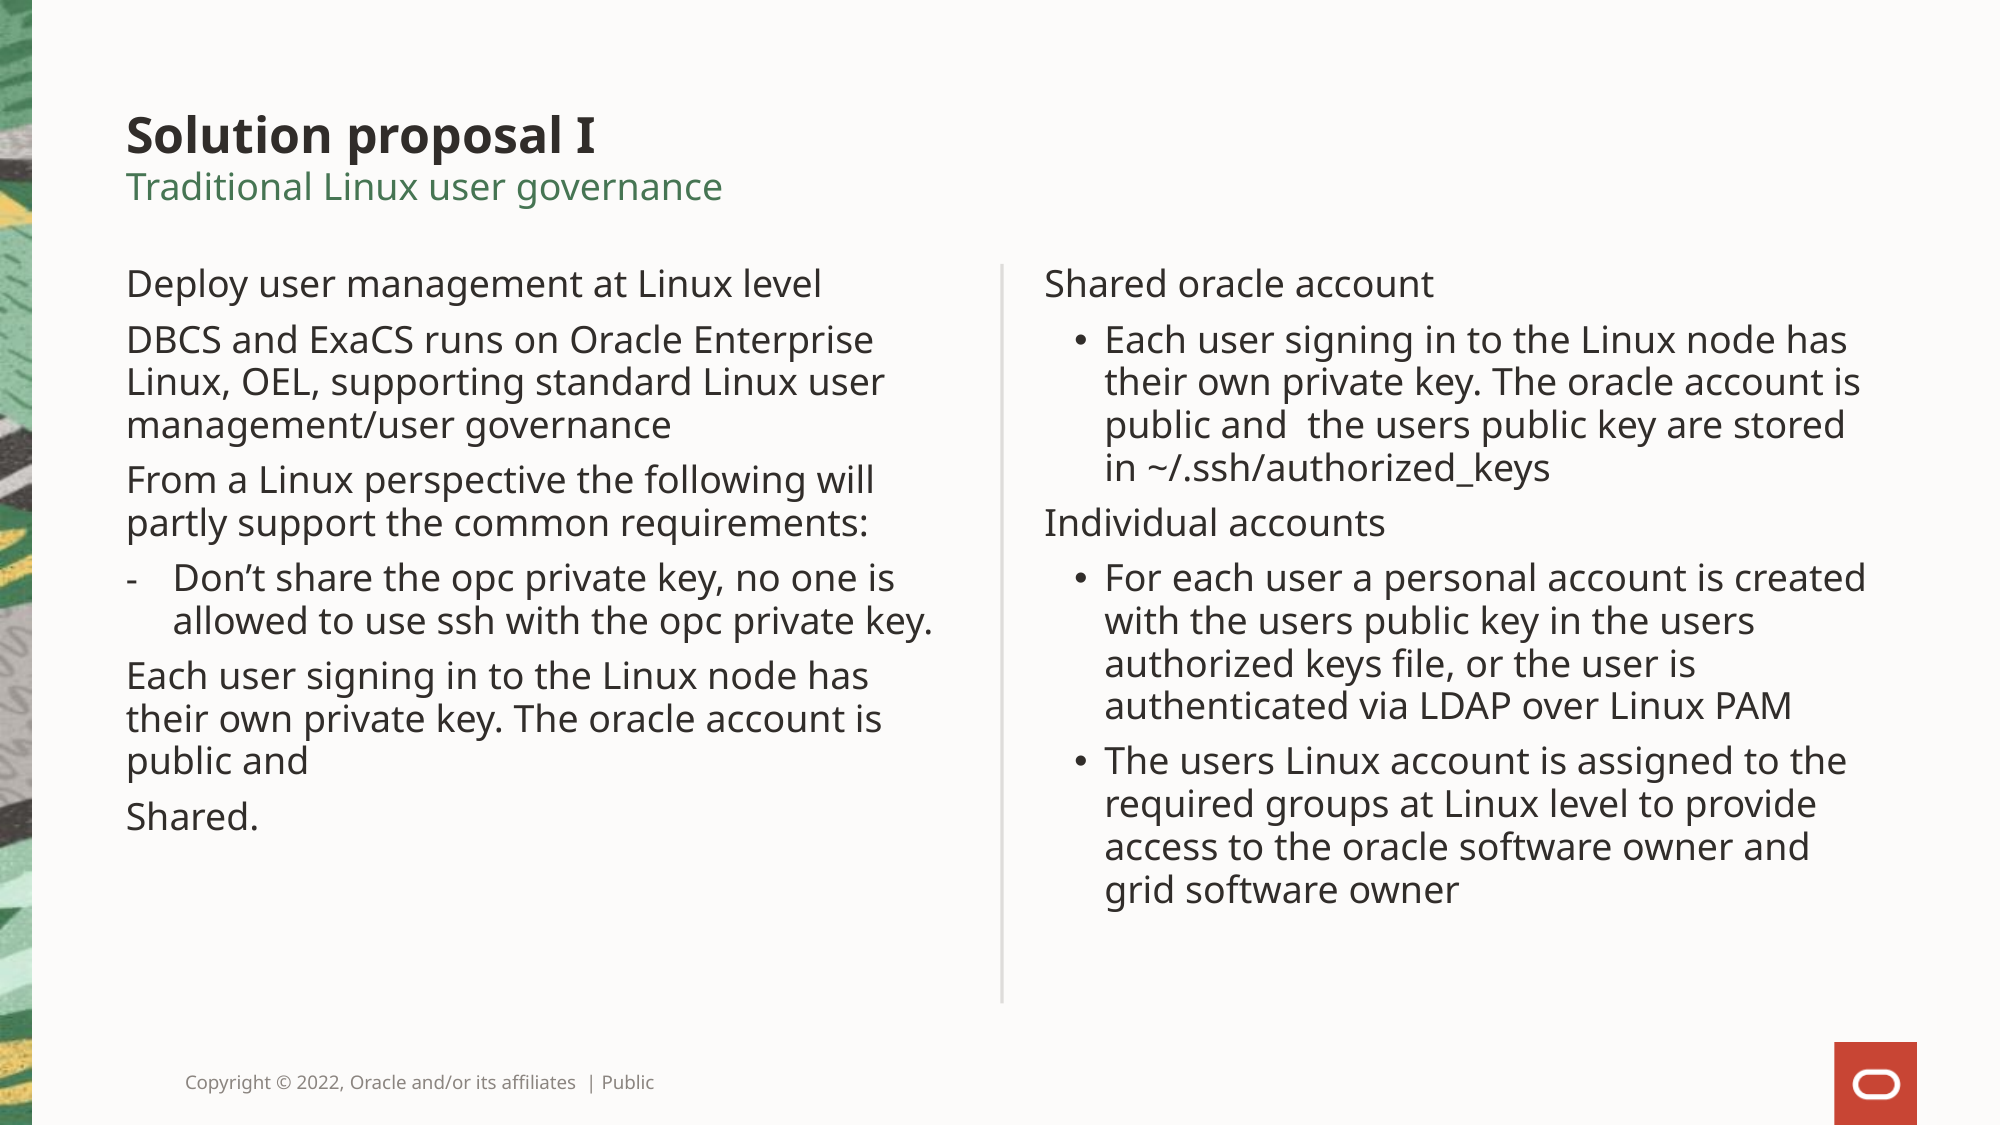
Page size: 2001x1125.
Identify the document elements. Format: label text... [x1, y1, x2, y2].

title Solution proposal I [126, 29, 1877, 165]
list Deploy user management at Linux level DBCS and ExaCS runs on Oracle Enterprise Linux, OEL, supporting standard Linux user management/user governance From a Linux perspective the following will partly support the common requirements: Don’t share the opc private key, no one is allowed to use ssh with the opc private key. Each user signing in to the Linux node has their own private key. The oracle account is public and Shared. [125, 263, 960, 1004]
picture [0, 0, 32, 1125]
footer Copyright © 2022, Oracle and/or its affiliates | Public [185, 1053, 1128, 1114]
list Shared oracle account Each user signing in to the Linux node has their own private key. The oracle account is public and the users public key are stored in ~/.ssh/authorized_keys Individual accounts For each user a personal account is created with the users public key in the users authorized keys file, or the user is authenticated via LDAP over Linux PAM The users Linux account is assigned to the required groups at Linux level to provide access to the oracle software owner and grid software owner [1044, 263, 1879, 1004]
list Traditional Linux user governance [125, 166, 1877, 221]
